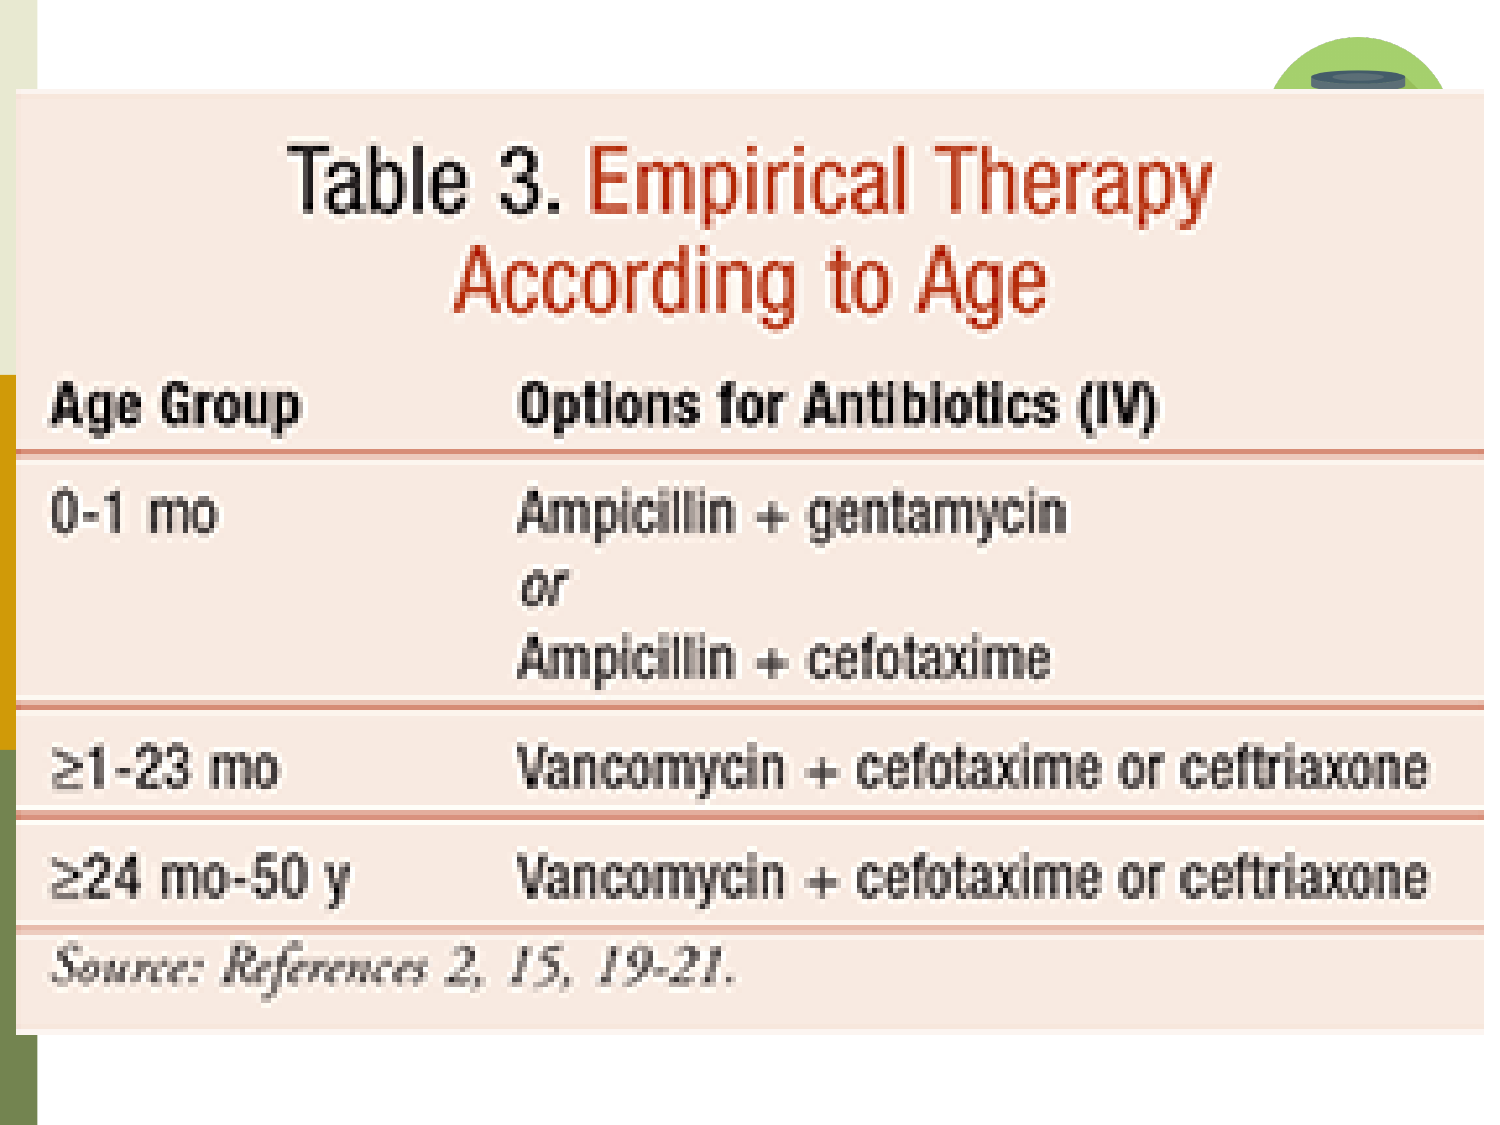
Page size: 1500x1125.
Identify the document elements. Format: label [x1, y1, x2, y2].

list [16, 89, 1484, 1036]
picture [1263, 37, 1453, 89]
